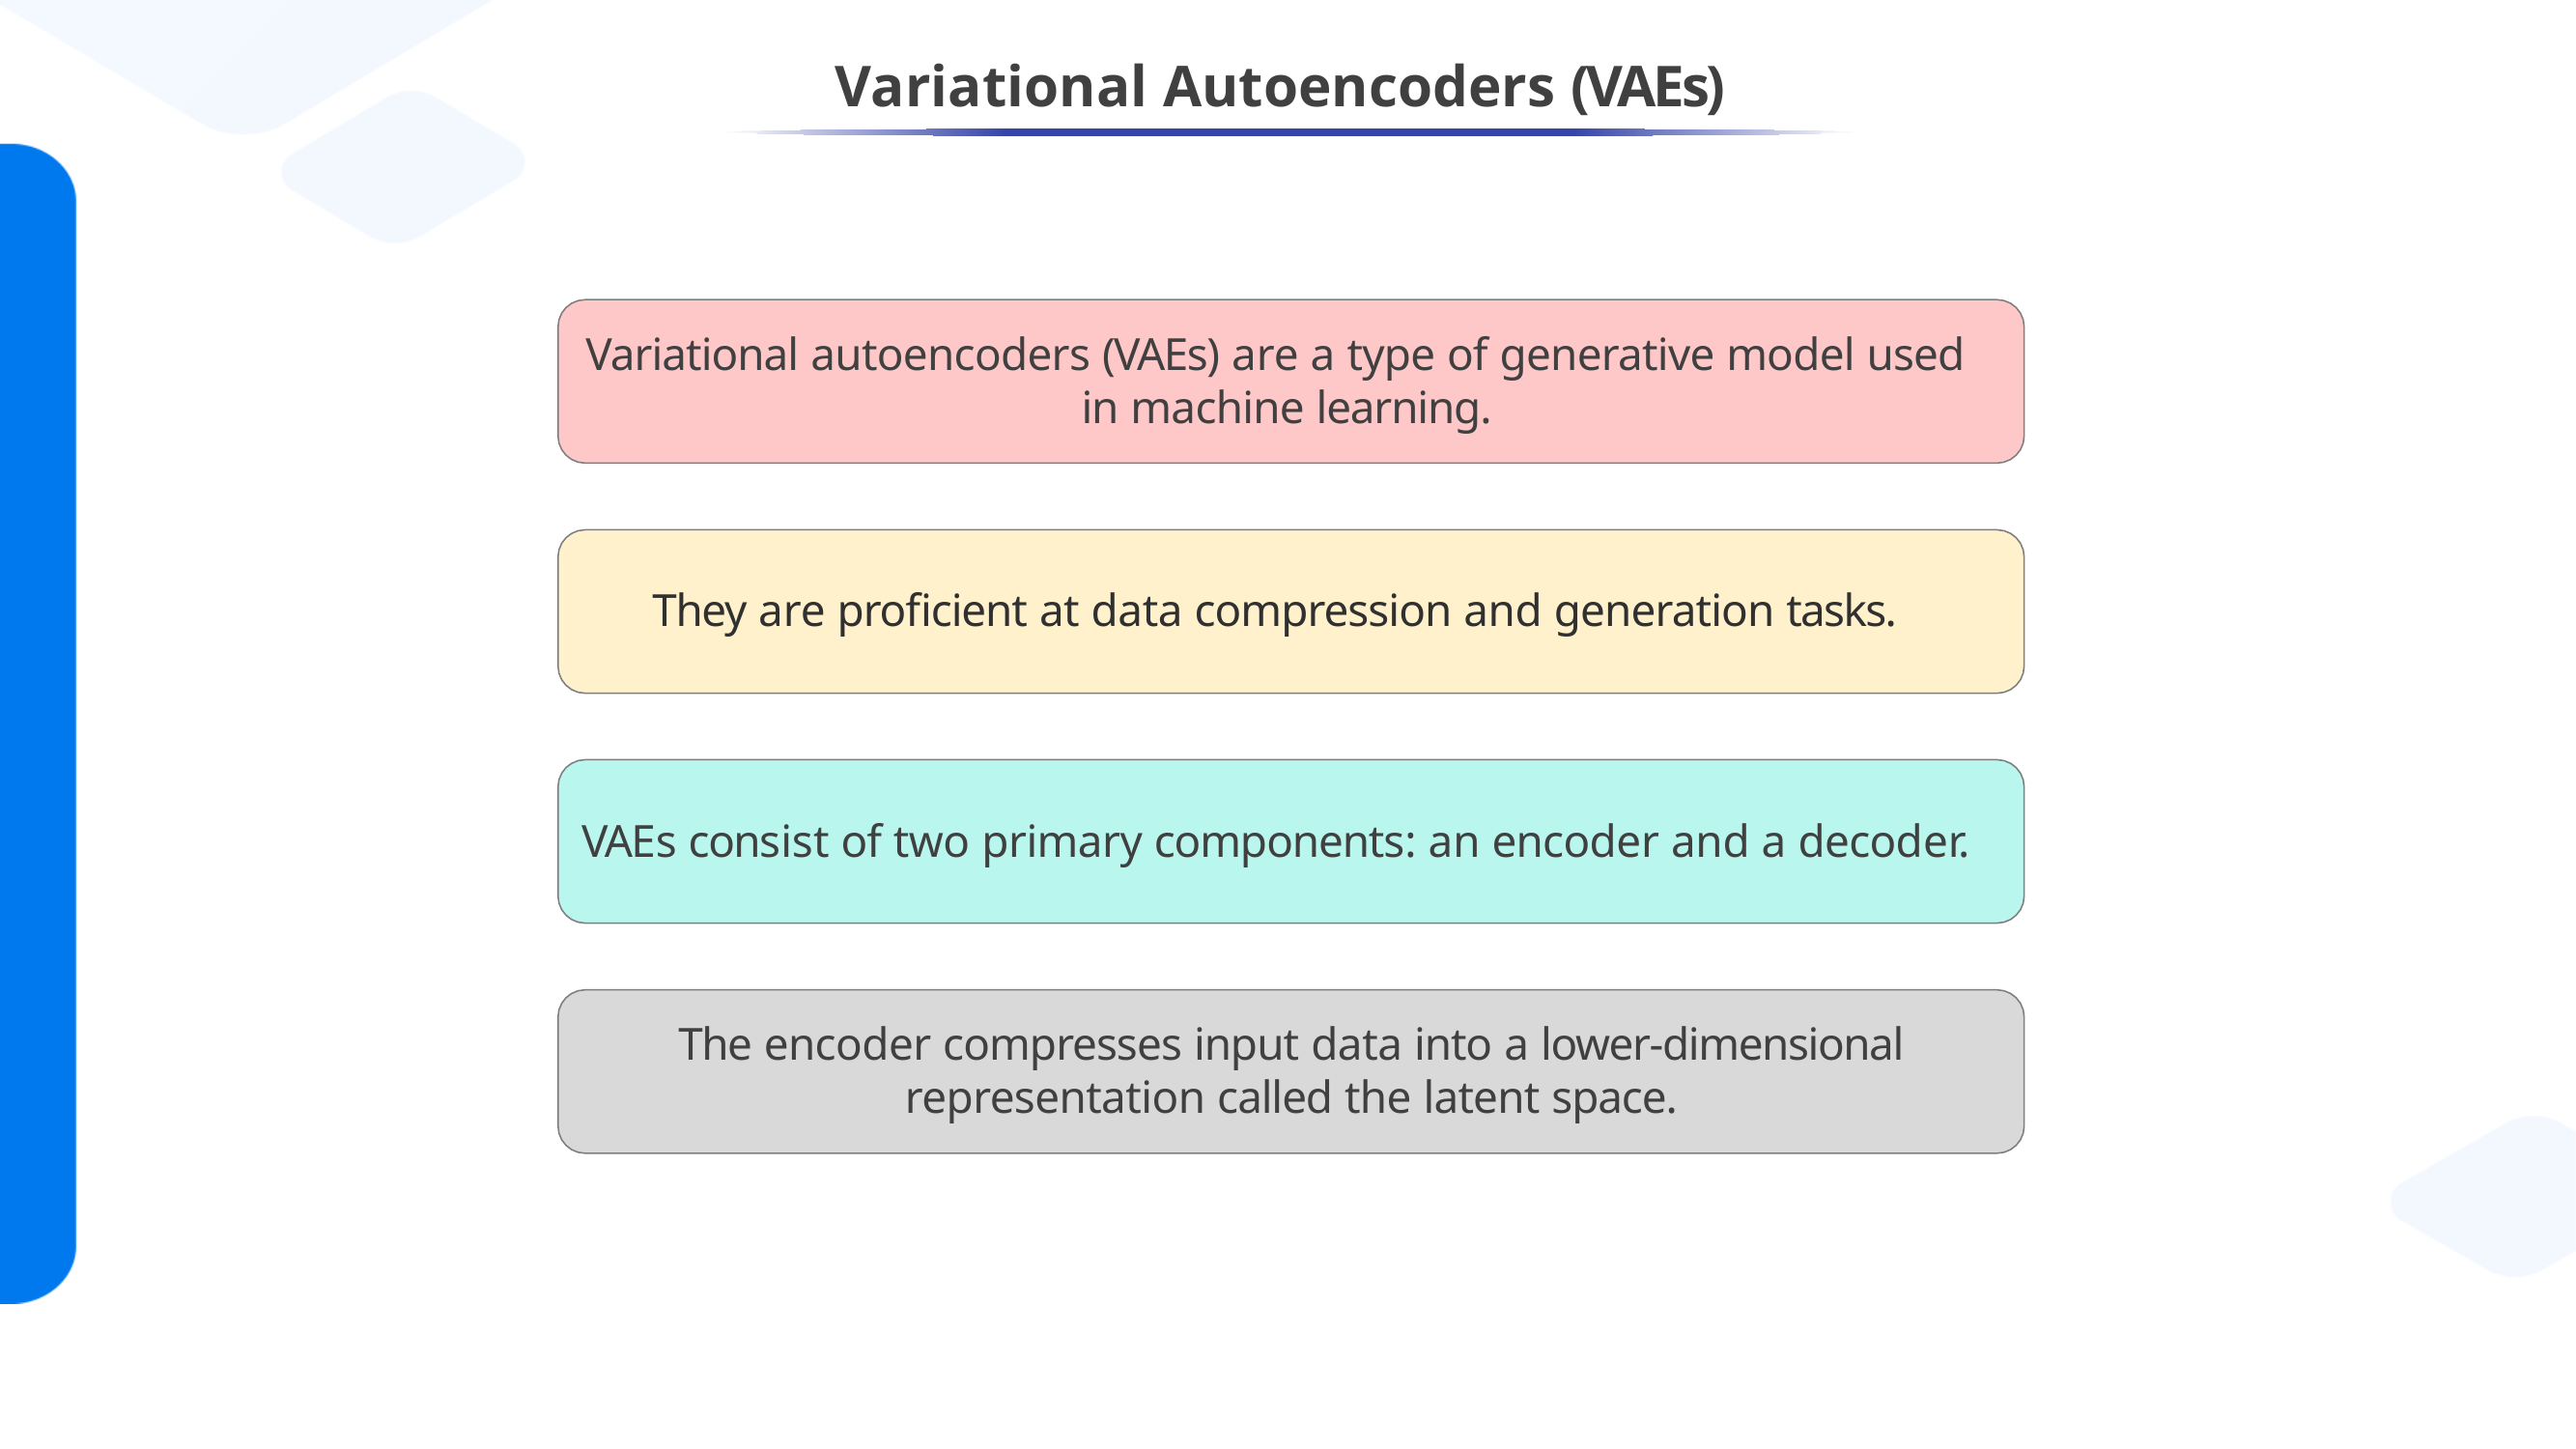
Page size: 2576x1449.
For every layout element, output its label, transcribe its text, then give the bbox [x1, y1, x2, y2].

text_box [556, 528, 2025, 695]
picture [0, 0, 2576, 1304]
title Variational Autoencoders (VAEs) [833, 48, 1743, 128]
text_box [556, 128, 2025, 465]
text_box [556, 988, 2025, 1155]
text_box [556, 758, 2025, 924]
